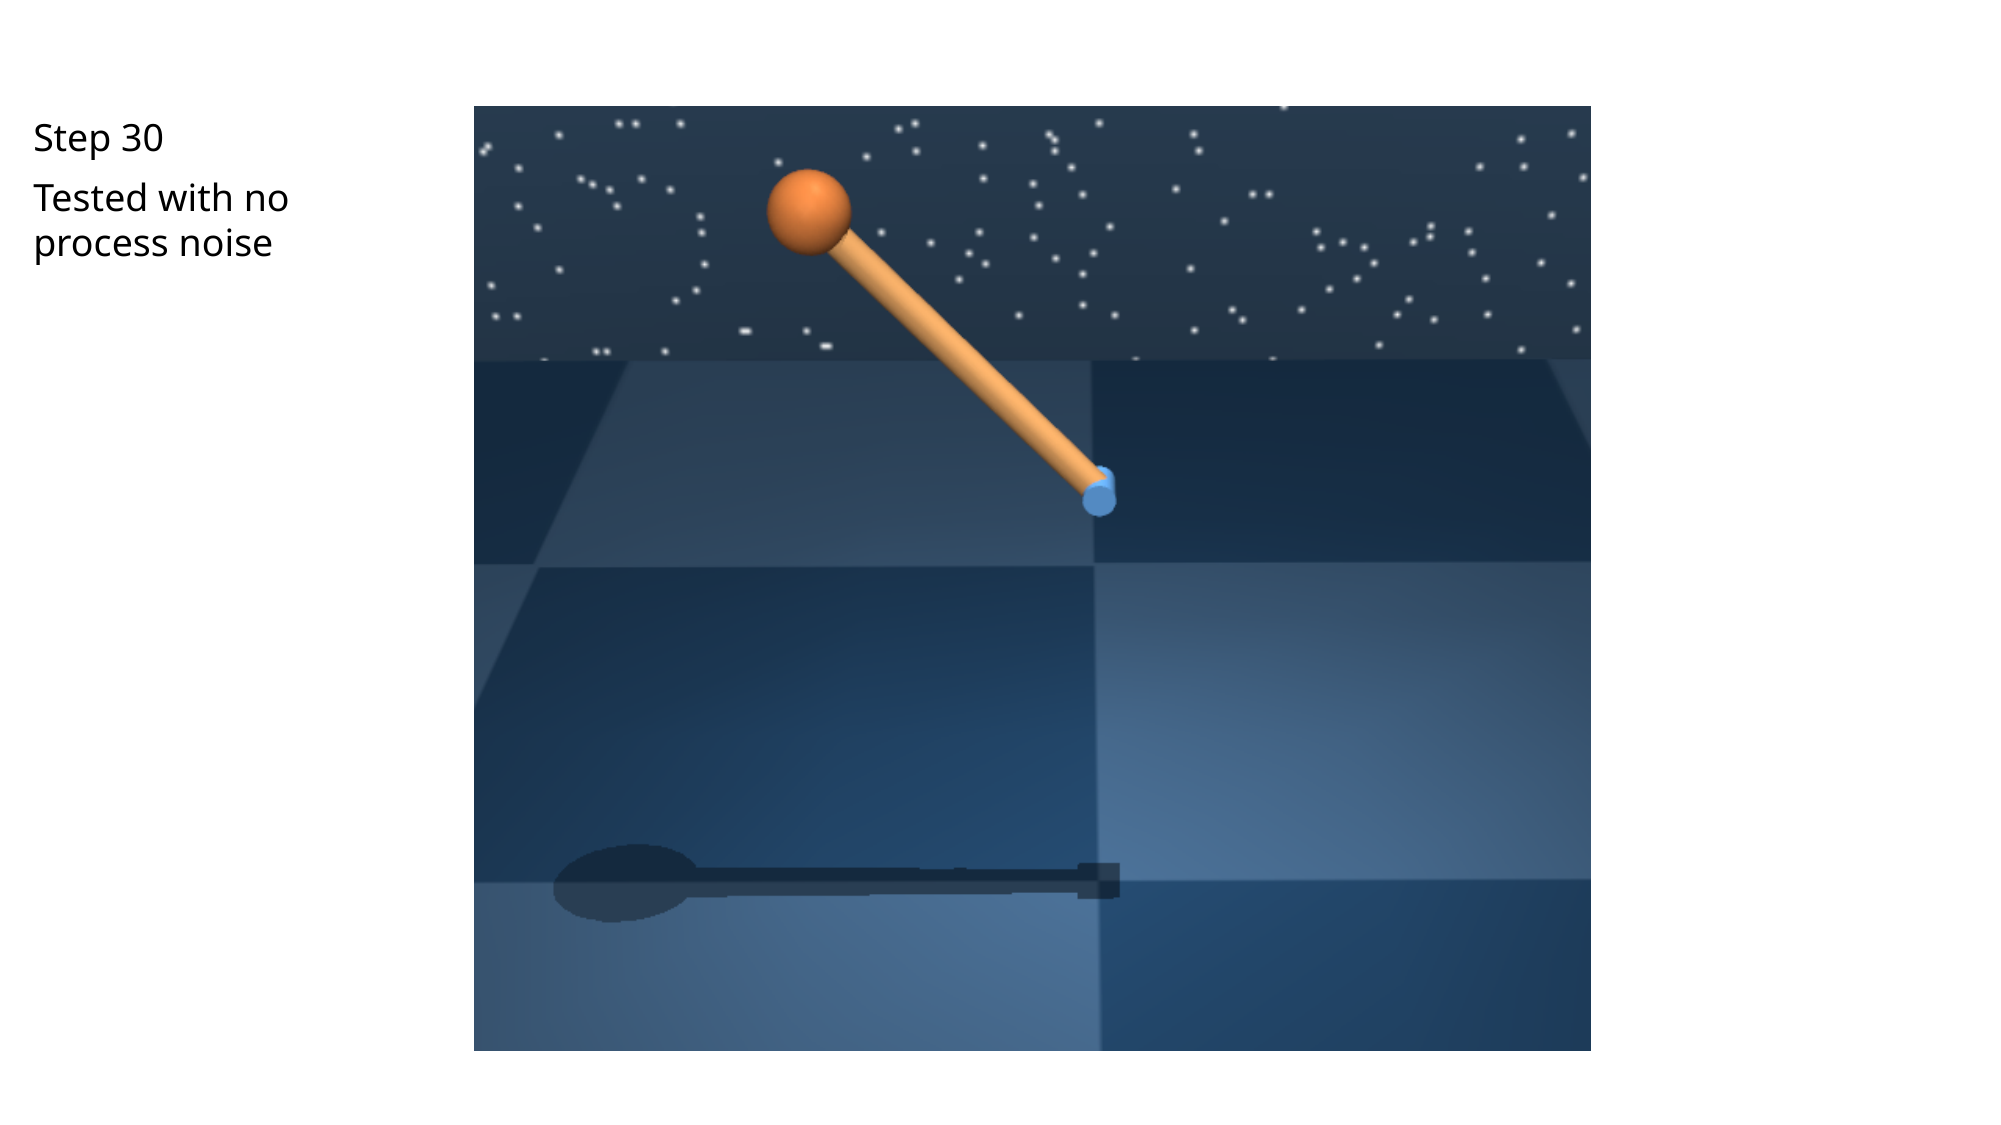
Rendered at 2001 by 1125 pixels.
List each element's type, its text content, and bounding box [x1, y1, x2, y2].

text_box Step 30 [18, 106, 416, 166]
text_box Tested with no process noise [18, 166, 416, 272]
picture [474, 106, 1591, 1051]
